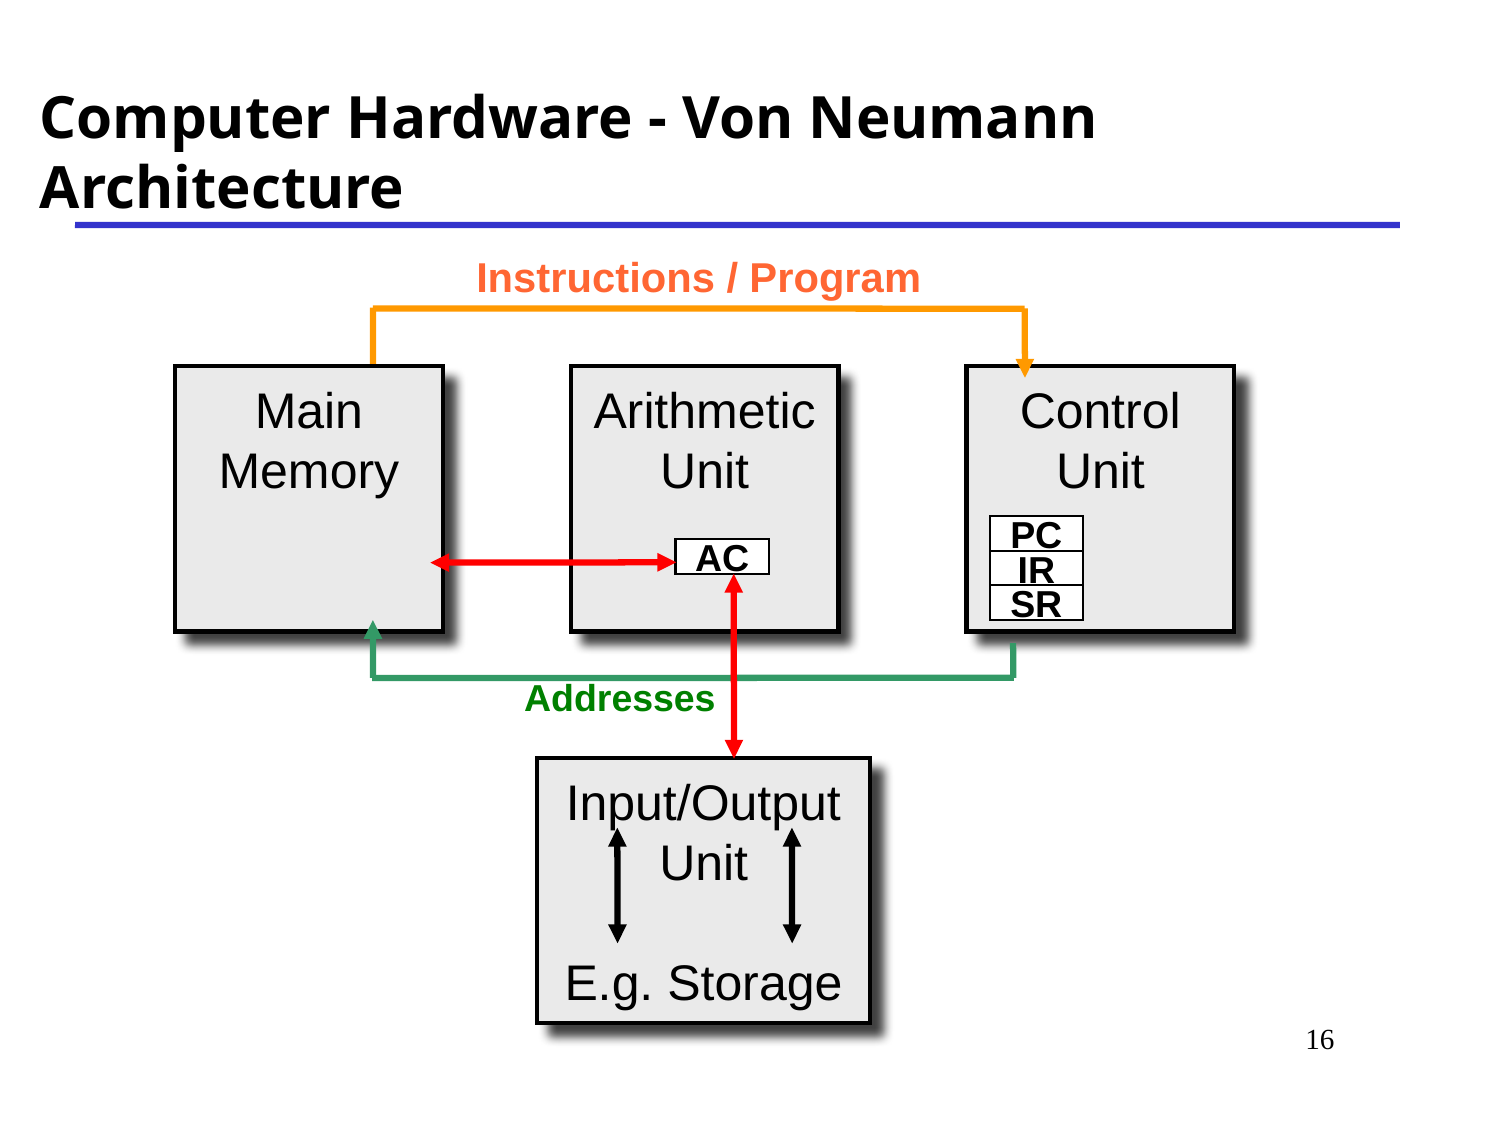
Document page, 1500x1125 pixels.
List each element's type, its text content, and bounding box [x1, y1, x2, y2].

title Computer Hardware - Von Neumann Architecture [24, 75, 1475, 225]
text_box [174, 243, 1235, 1024]
slide_number 16 [1137, 1012, 1351, 1088]
